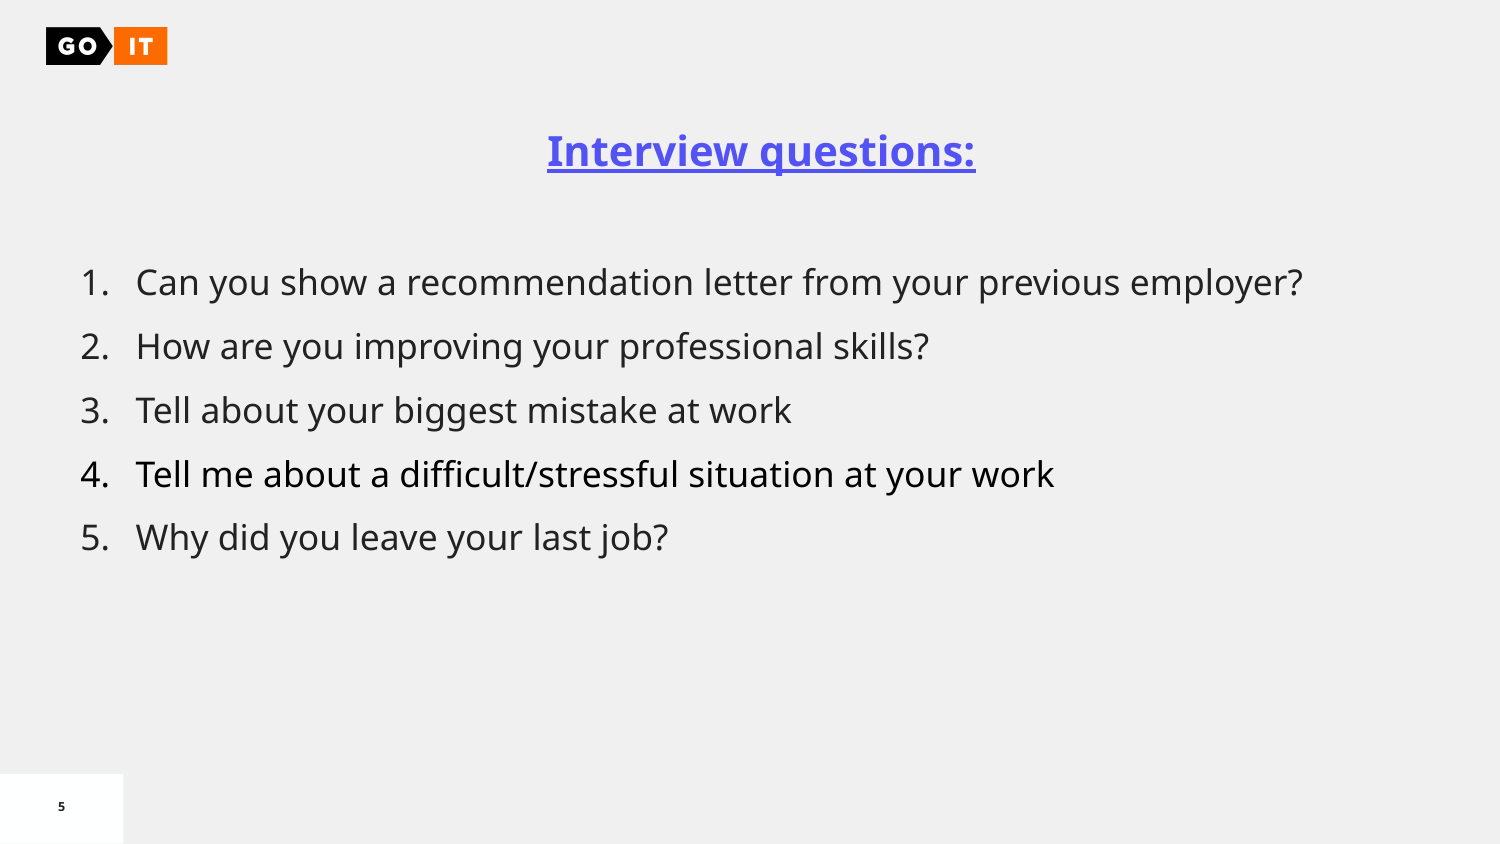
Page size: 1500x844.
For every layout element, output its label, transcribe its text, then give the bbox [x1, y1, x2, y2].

text_box Interview questions: Can you show a recommendation letter from your previous employer? How are you improving your professional skills? Tell about your biggest mistake at work Tell me about a difficult/stressful situation at your work Why did you leave your last job? [45, 101, 1478, 573]
picture [46, 27, 168, 65]
